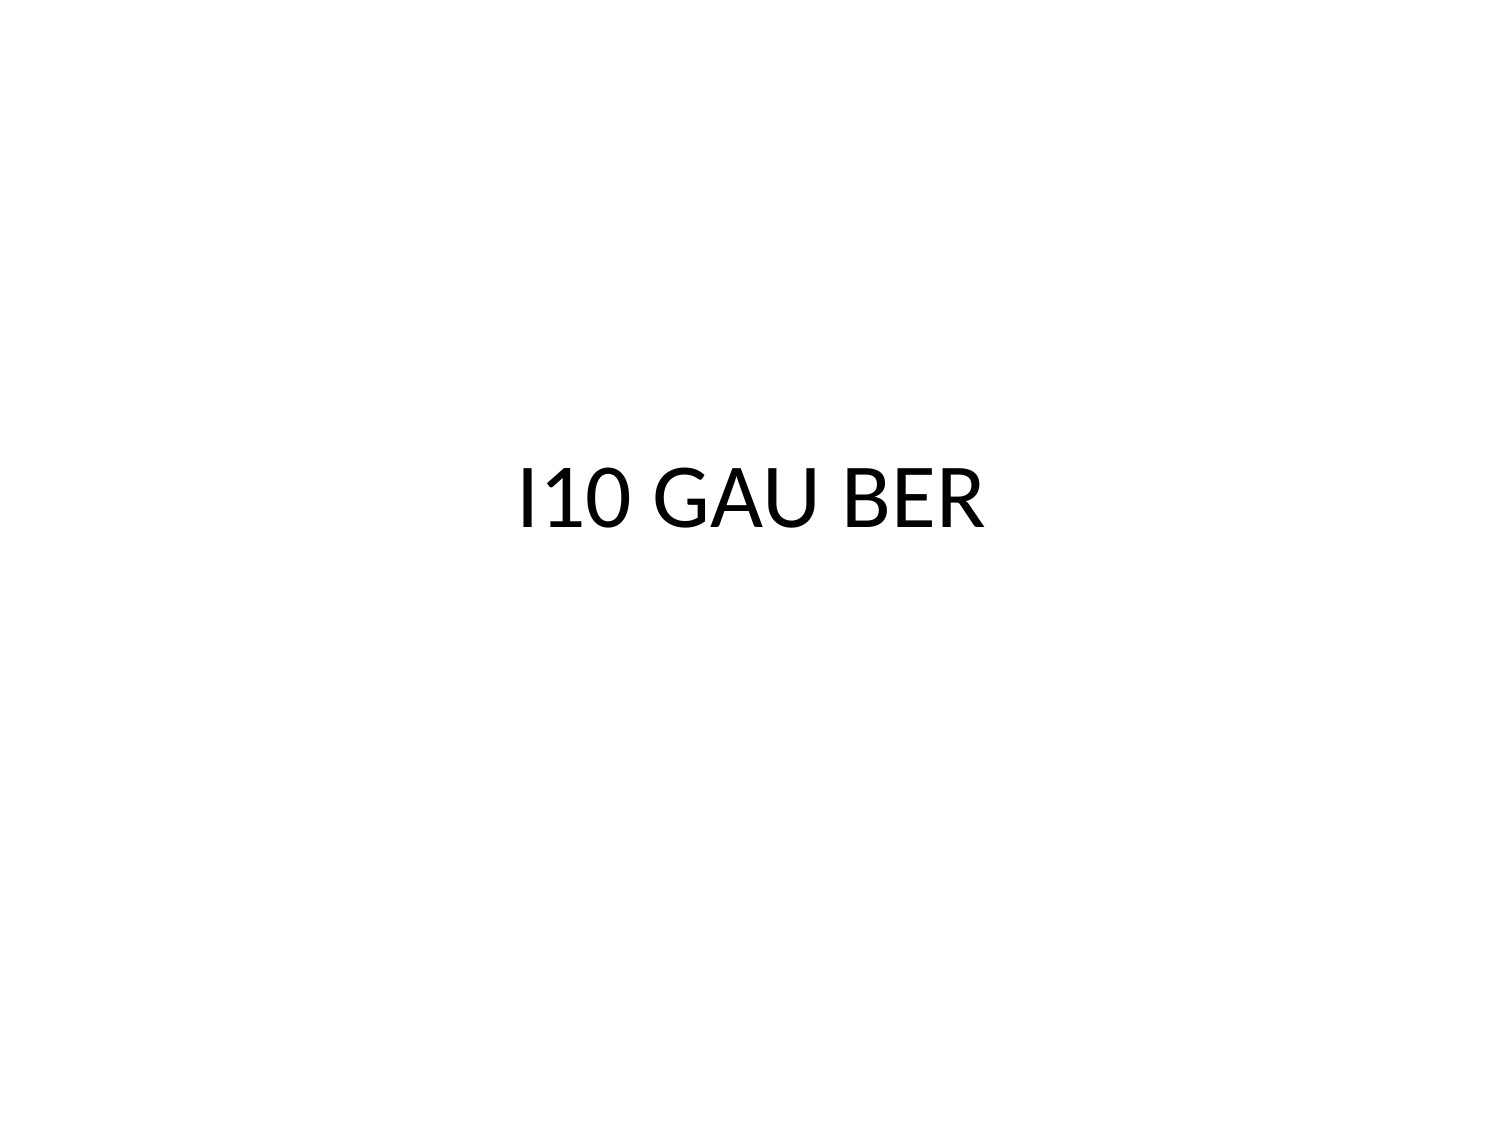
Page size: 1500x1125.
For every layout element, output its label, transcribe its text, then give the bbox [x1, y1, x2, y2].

title I10 GAU BER [76, 397, 1427, 585]
